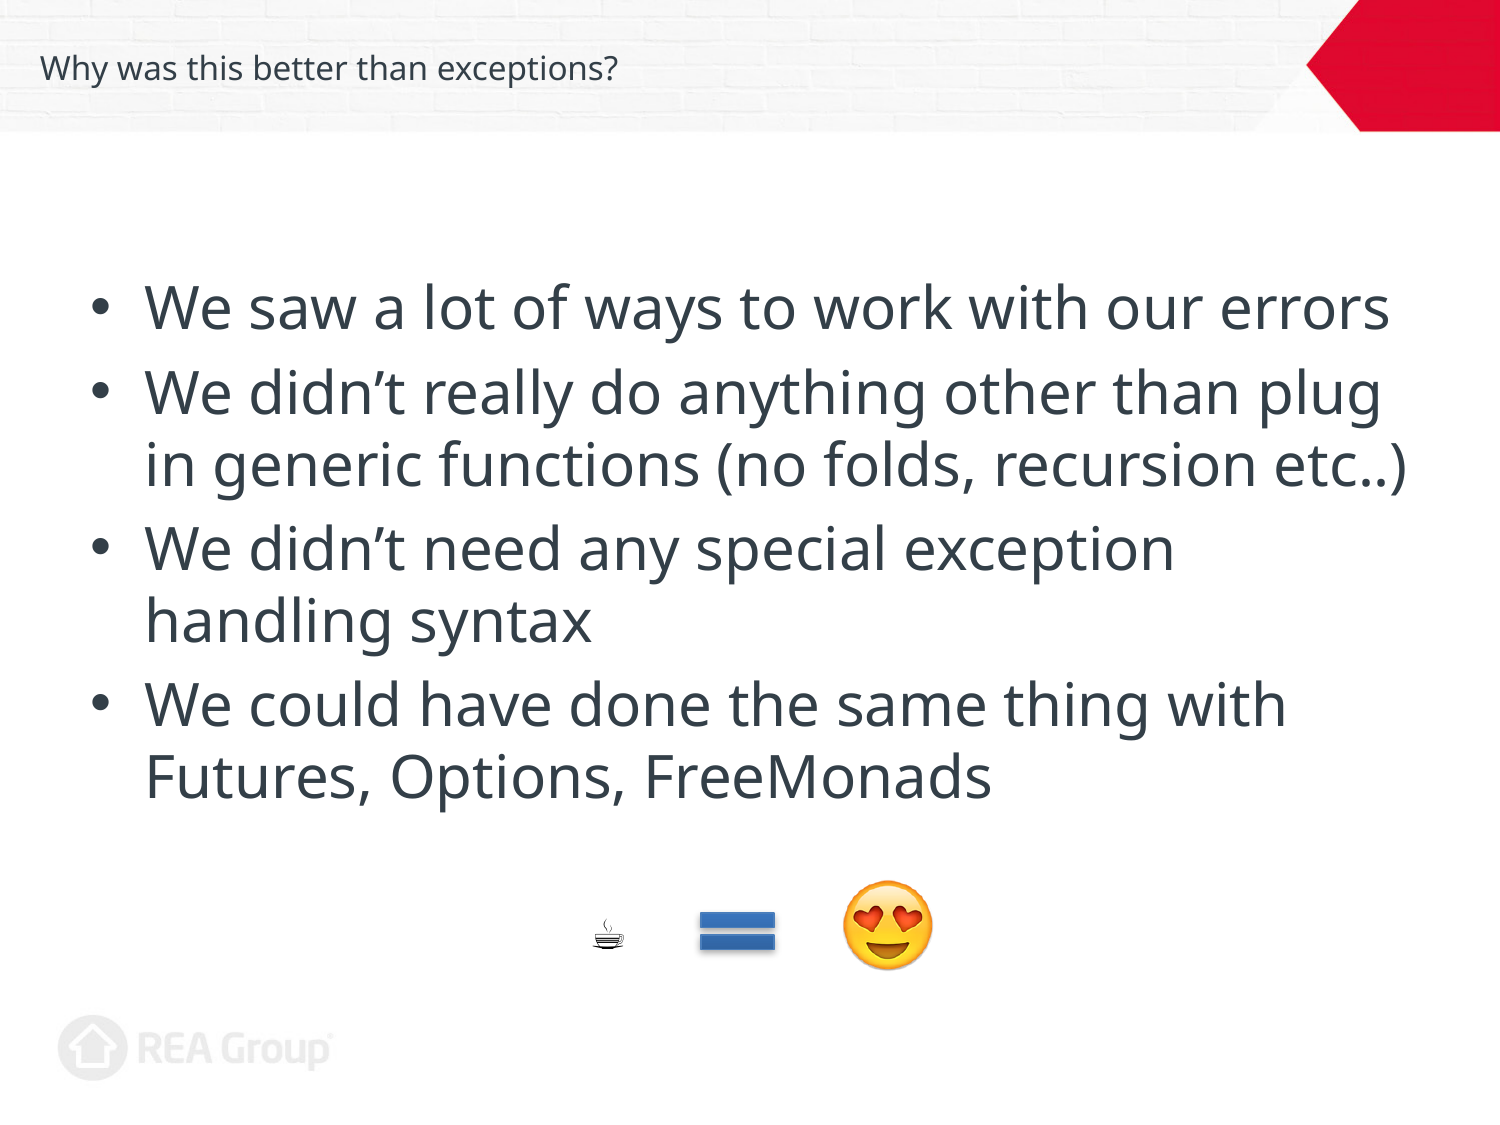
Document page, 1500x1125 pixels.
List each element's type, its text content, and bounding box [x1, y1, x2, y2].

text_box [574, 874, 938, 976]
title Why was this better than exceptions? [24, 0, 1300, 135]
list We saw a lot of ways to work with our errors We didn’t really do anything other than plug in generic functions (no folds, recursion etc..) We didn’t need any special exception handling syntax We could have done the same thing with Futures, Options, FreeMonads [75, 262, 1425, 1005]
picture [0, 0, 1500, 1125]
